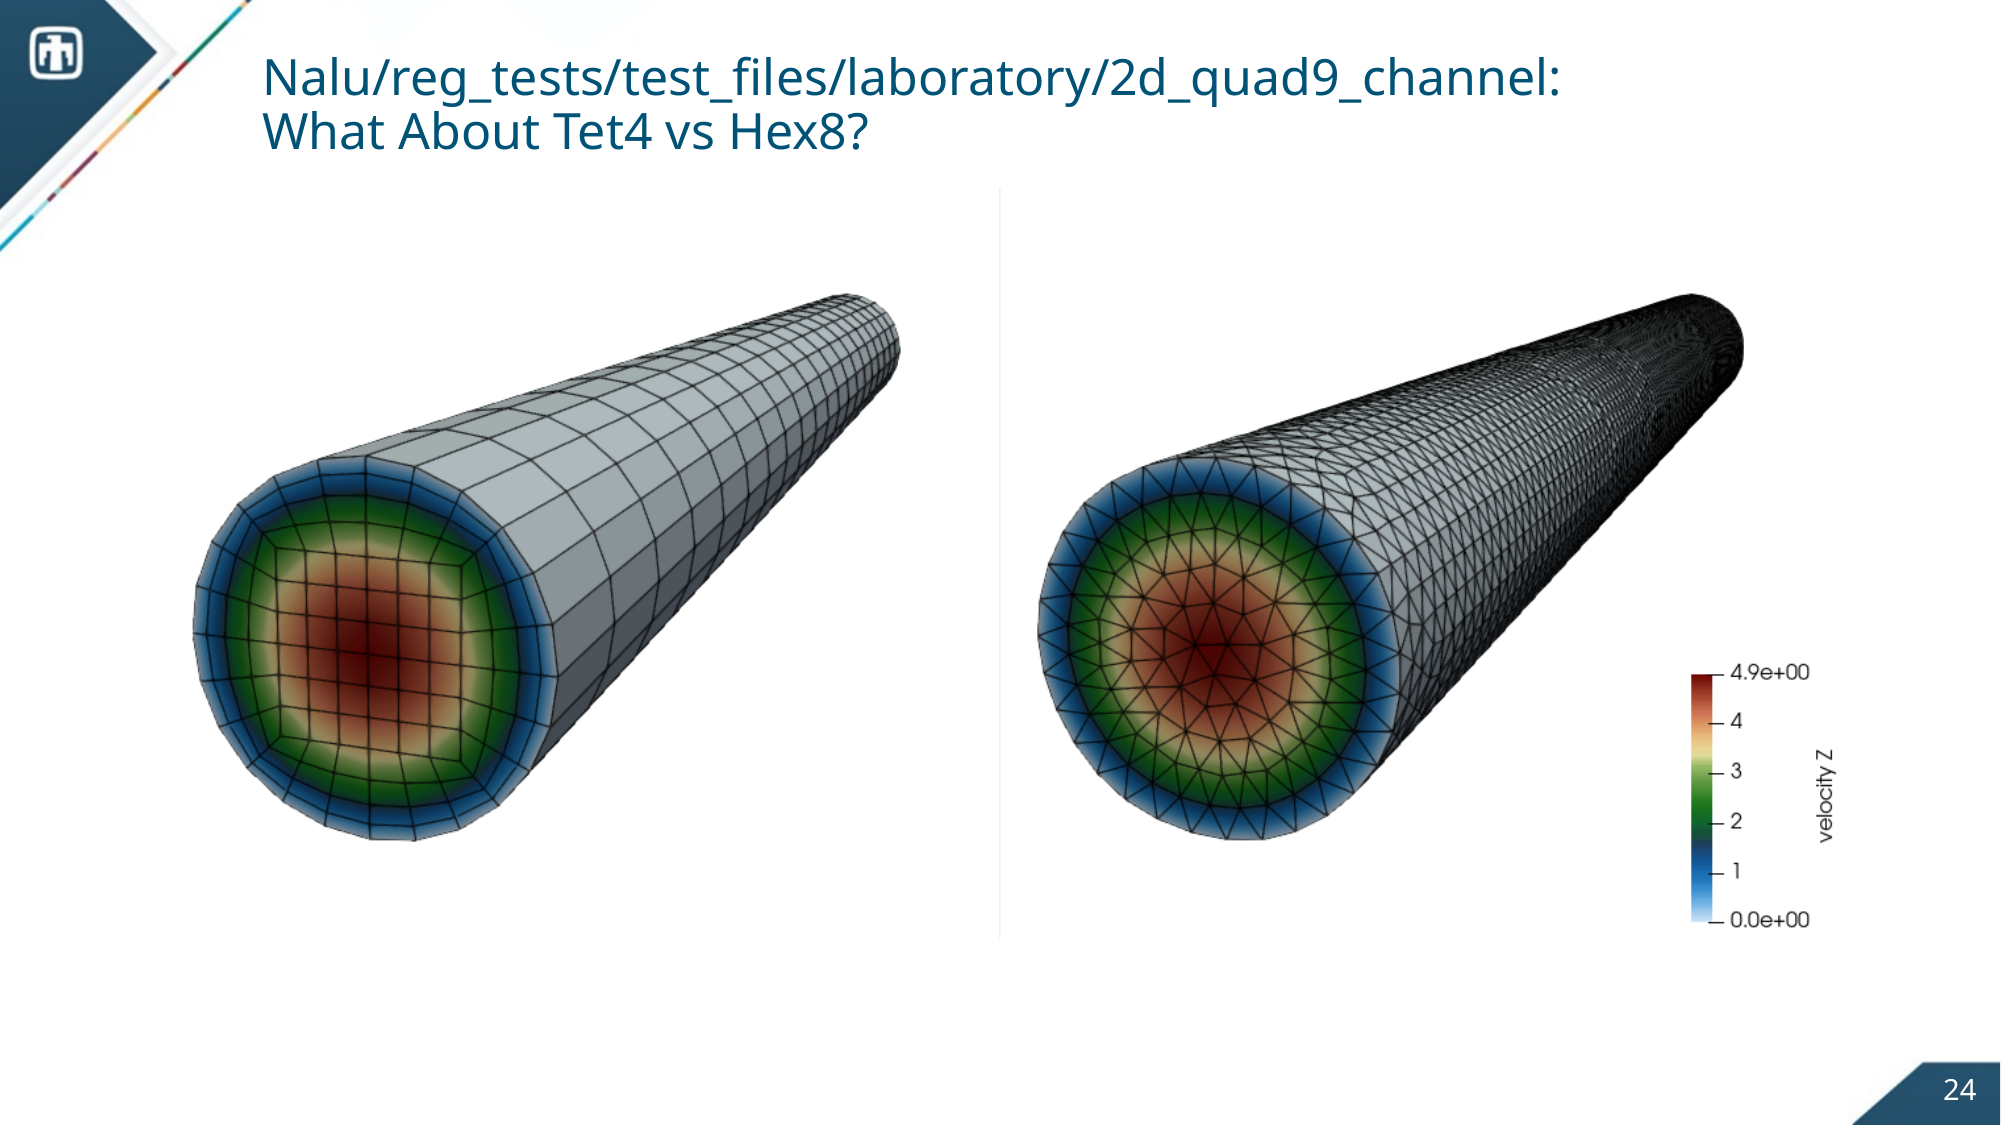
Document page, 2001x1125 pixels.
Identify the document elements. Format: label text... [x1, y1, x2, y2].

title Nalu/reg_tests/test_files/laboratory/2d_quad9_channel: What About Tet4 vs Hex8? [262, 42, 1919, 170]
slide_number 24 [1919, 1061, 2000, 1122]
picture [0, 0, 2001, 1125]
